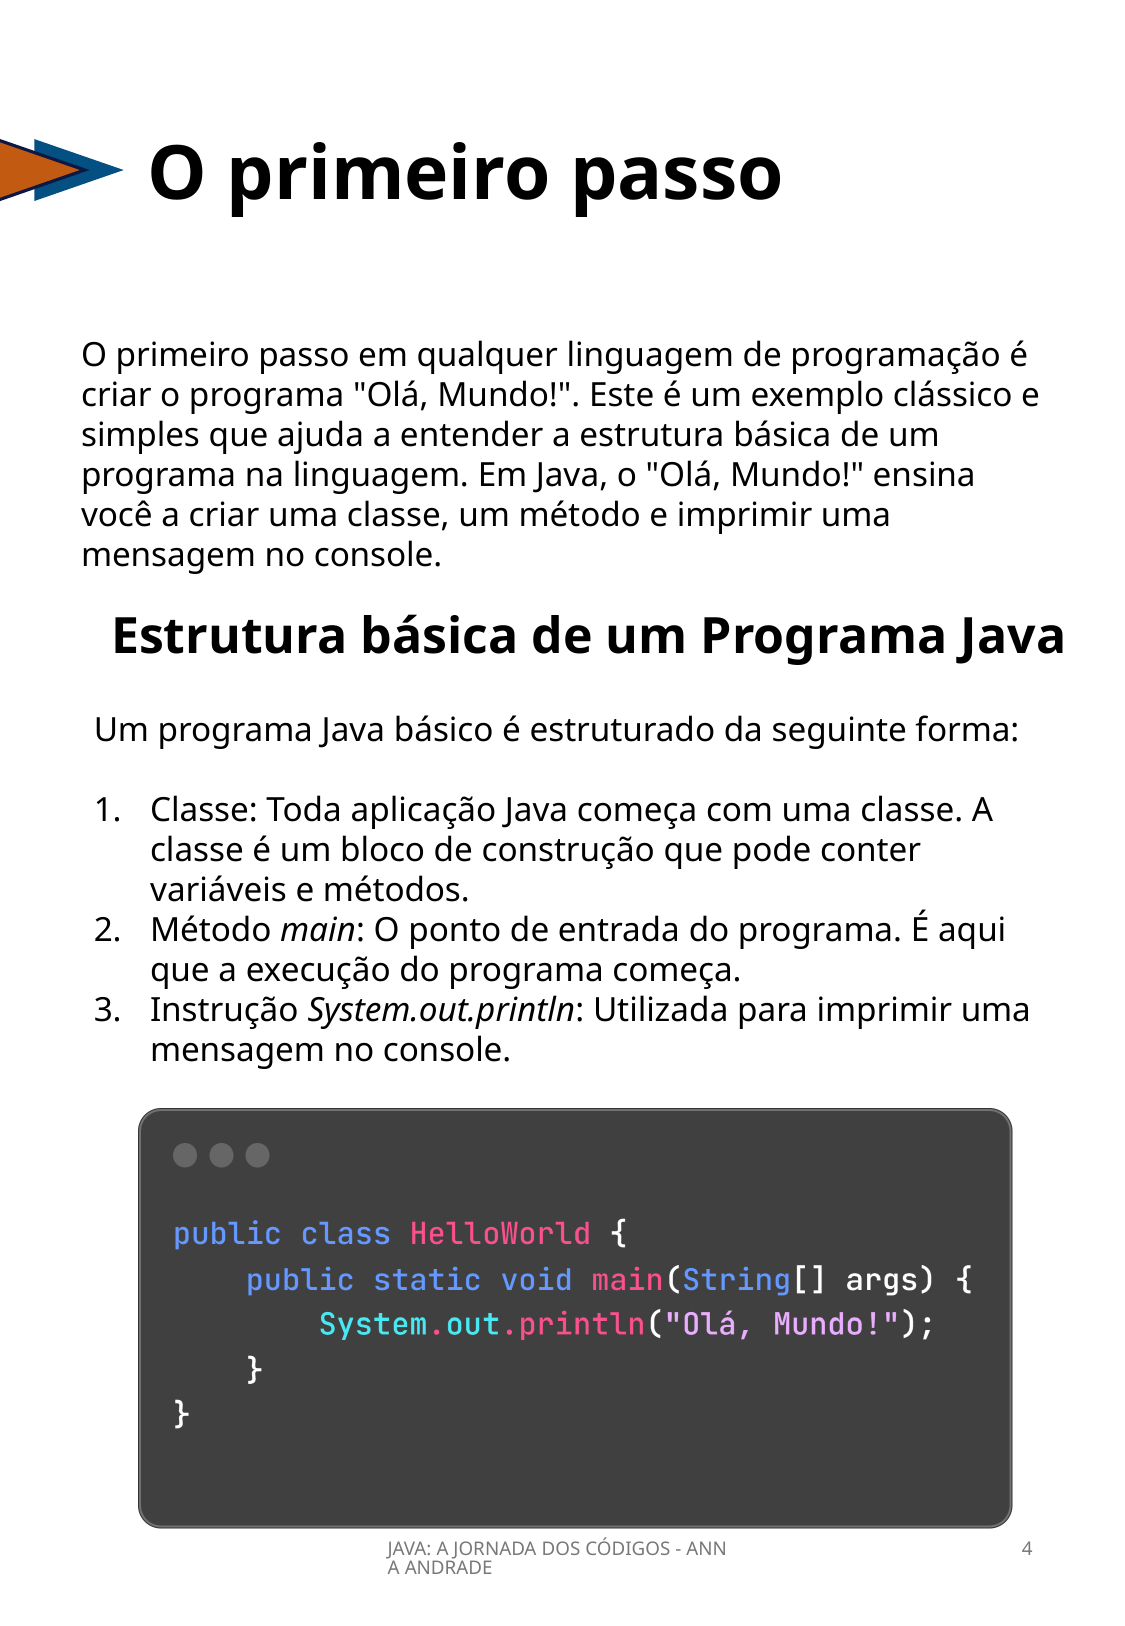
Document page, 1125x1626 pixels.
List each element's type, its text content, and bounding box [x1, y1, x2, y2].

text_box O primeiro passo [132, 116, 1125, 222]
text_box Estrutura básica de um Programa Java [96, 596, 1089, 672]
text_box O primeiro passo em qualquer linguagem de programação é criar o programa "Olá, Mundo!". Este é um exemplo clássico e simples que ajuda a entender a estrutura básica de um programa na linguagem. Em Java, o "Olá, Mundo!" ensina você a criar uma classe, um método e imprimir uma mensagem no console. [66, 326, 1059, 581]
picture [11, 982, 1125, 1625]
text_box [0, 138, 125, 202]
text_box Um programa Java básico é estruturado da seguinte forma: Classe: Toda aplicação Java começa com uma classe. A classe é um bloco de construção que pode conter variáveis e métodos. Método main: O ponto de entrada do programa. É aqui que a execução do programa começa. Instrução System.out.println: Utilizada para imprimir uma mensagem no console. [78, 700, 1071, 982]
